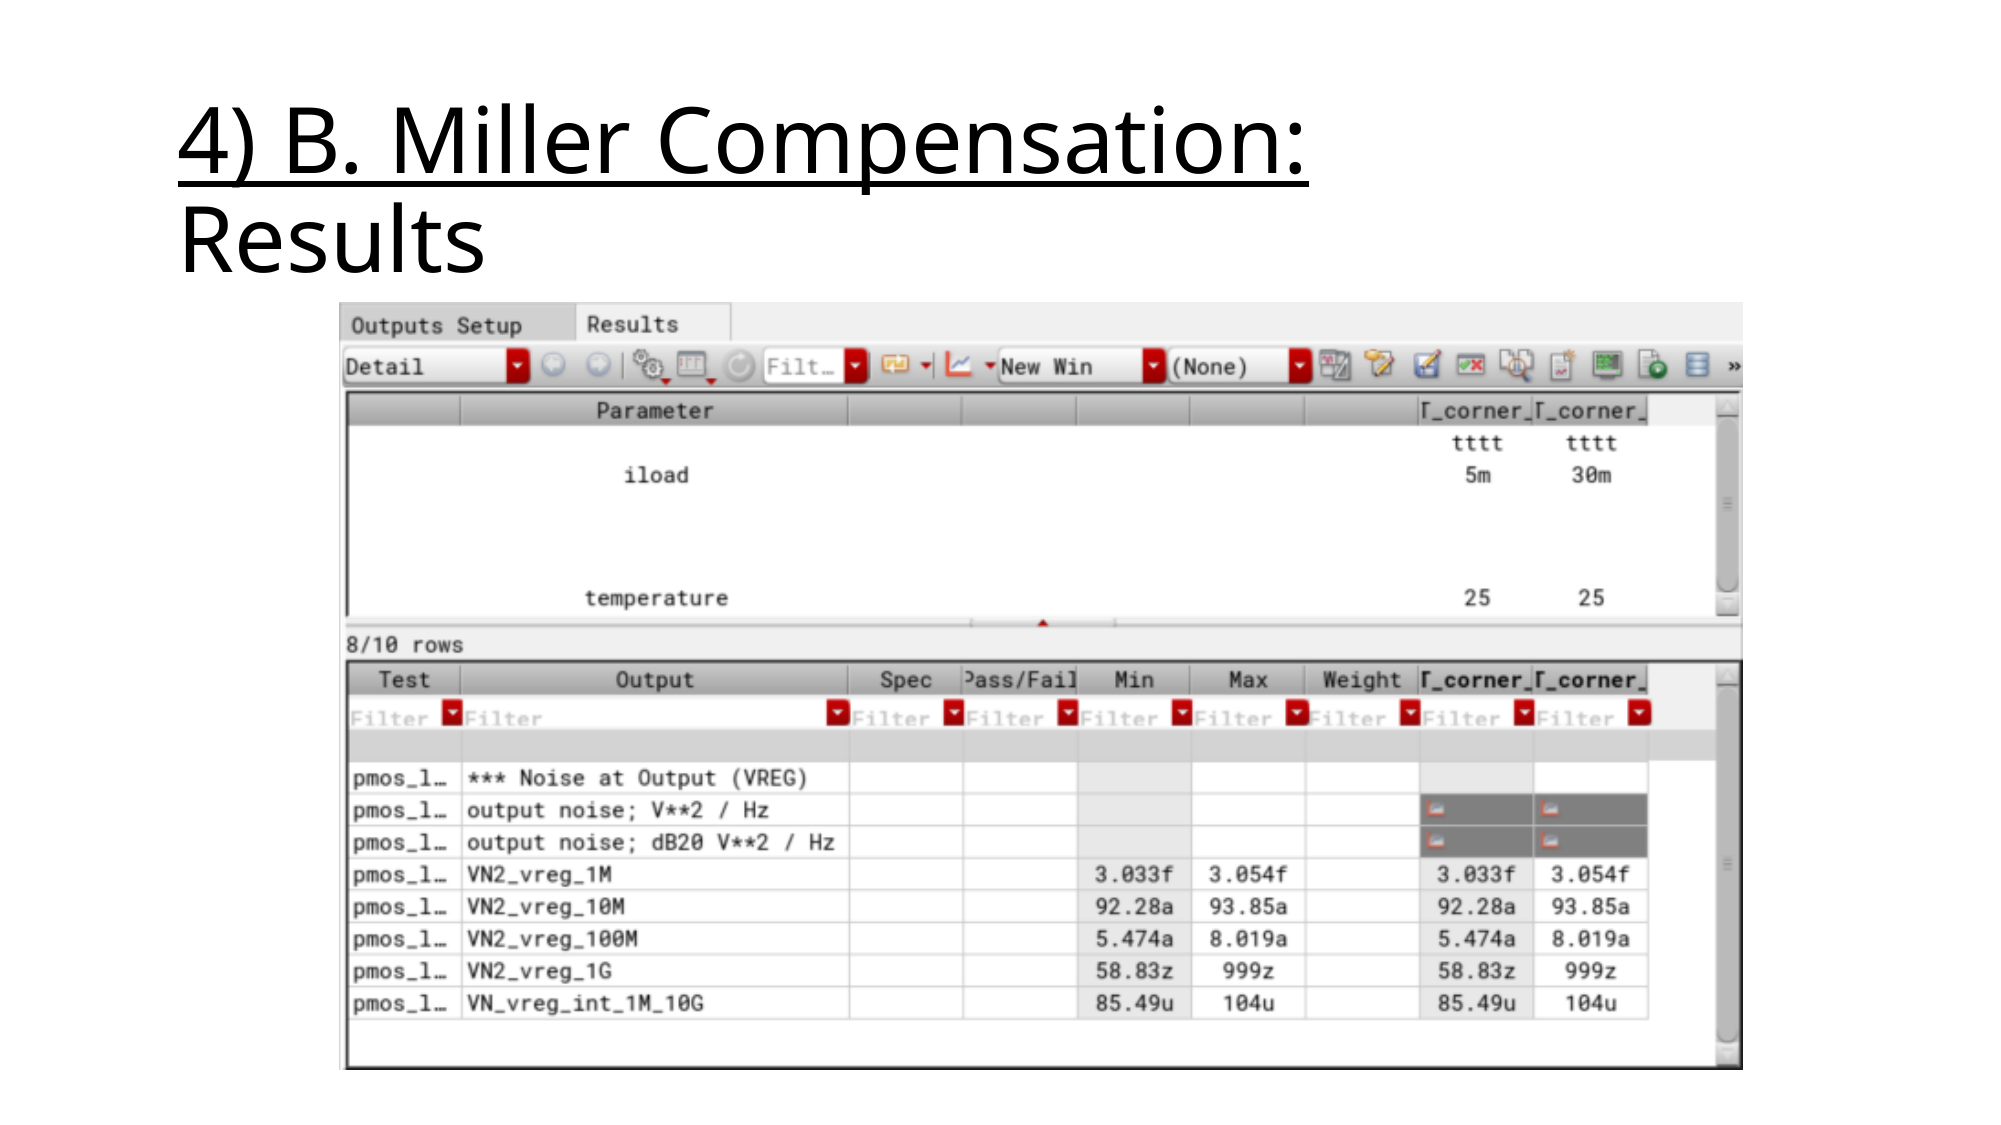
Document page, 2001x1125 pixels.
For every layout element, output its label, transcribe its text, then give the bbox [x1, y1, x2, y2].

text_box 4) B. Miller Compensation: Results [162, 84, 1888, 303]
picture [339, 302, 1743, 1070]
